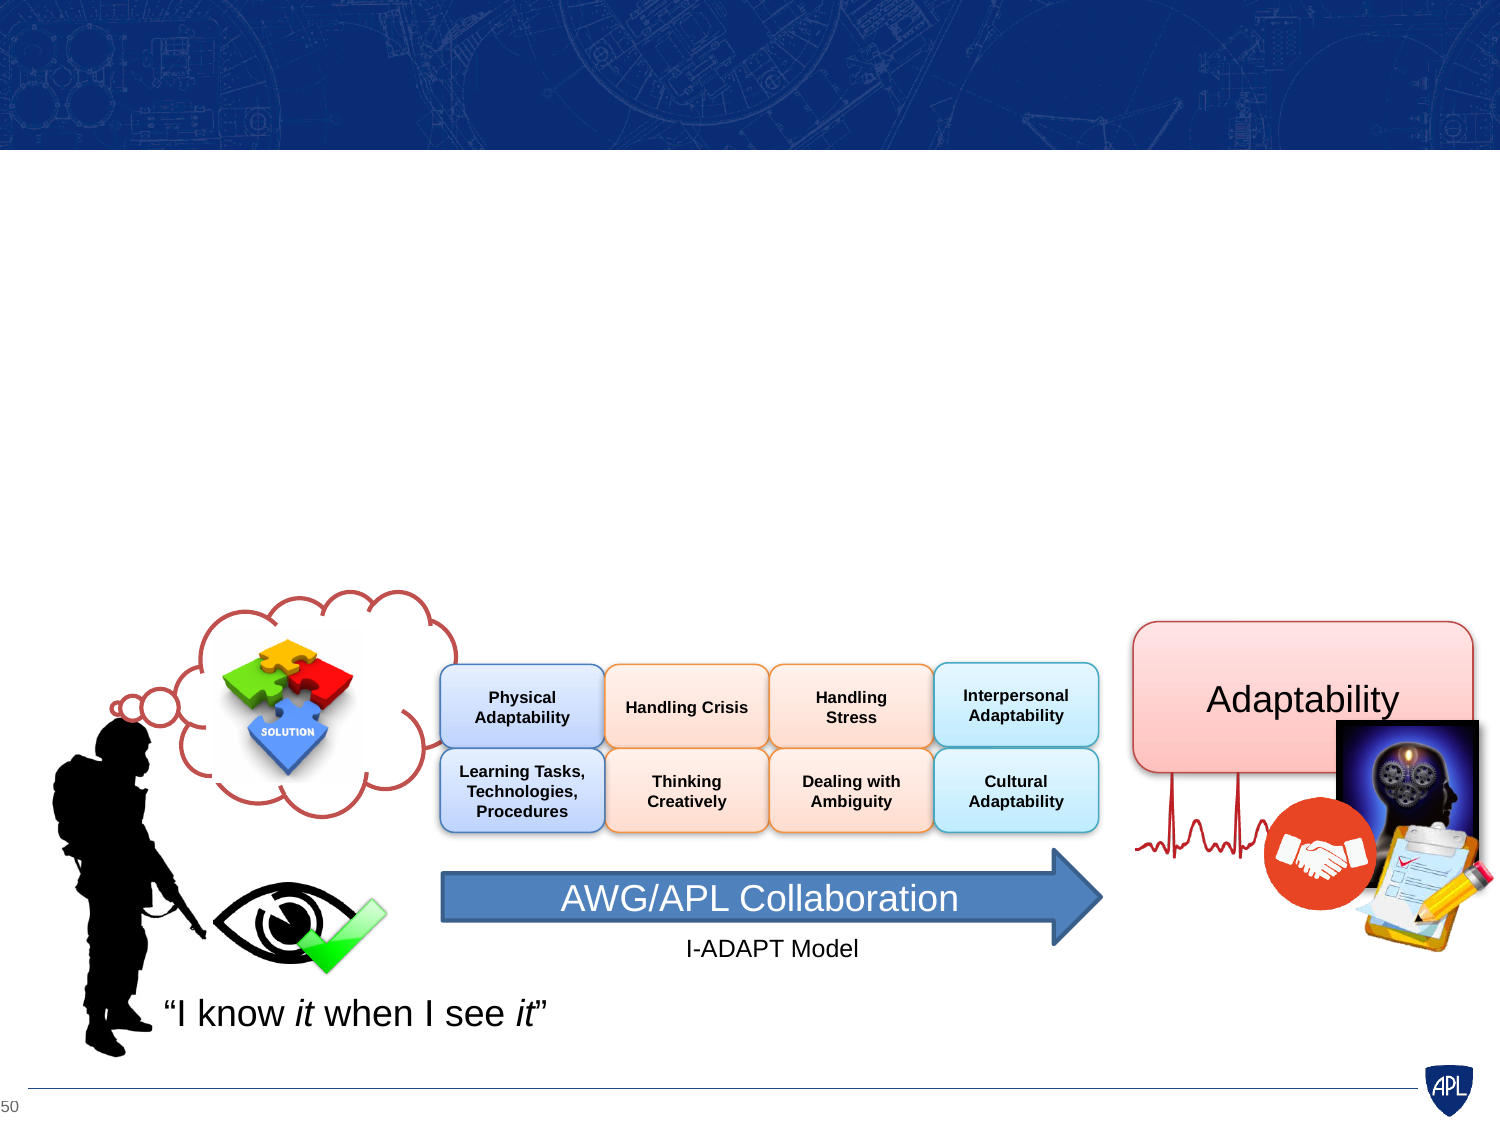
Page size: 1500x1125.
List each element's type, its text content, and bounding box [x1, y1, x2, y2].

picture [0, 0, 1500, 150]
picture [1135, 725, 1500, 969]
text_box AWG/APL Collaboration [440, 847, 1104, 947]
text_box I-ADAPT Model [671, 925, 1017, 970]
picture [1419, 1059, 1479, 1121]
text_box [439, 662, 1099, 833]
picture [37, 687, 390, 1076]
text_box “I know it when I see it” [216, 981, 637, 1042]
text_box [174, 590, 463, 817]
text_box Adaptability [1132, 620, 1474, 774]
